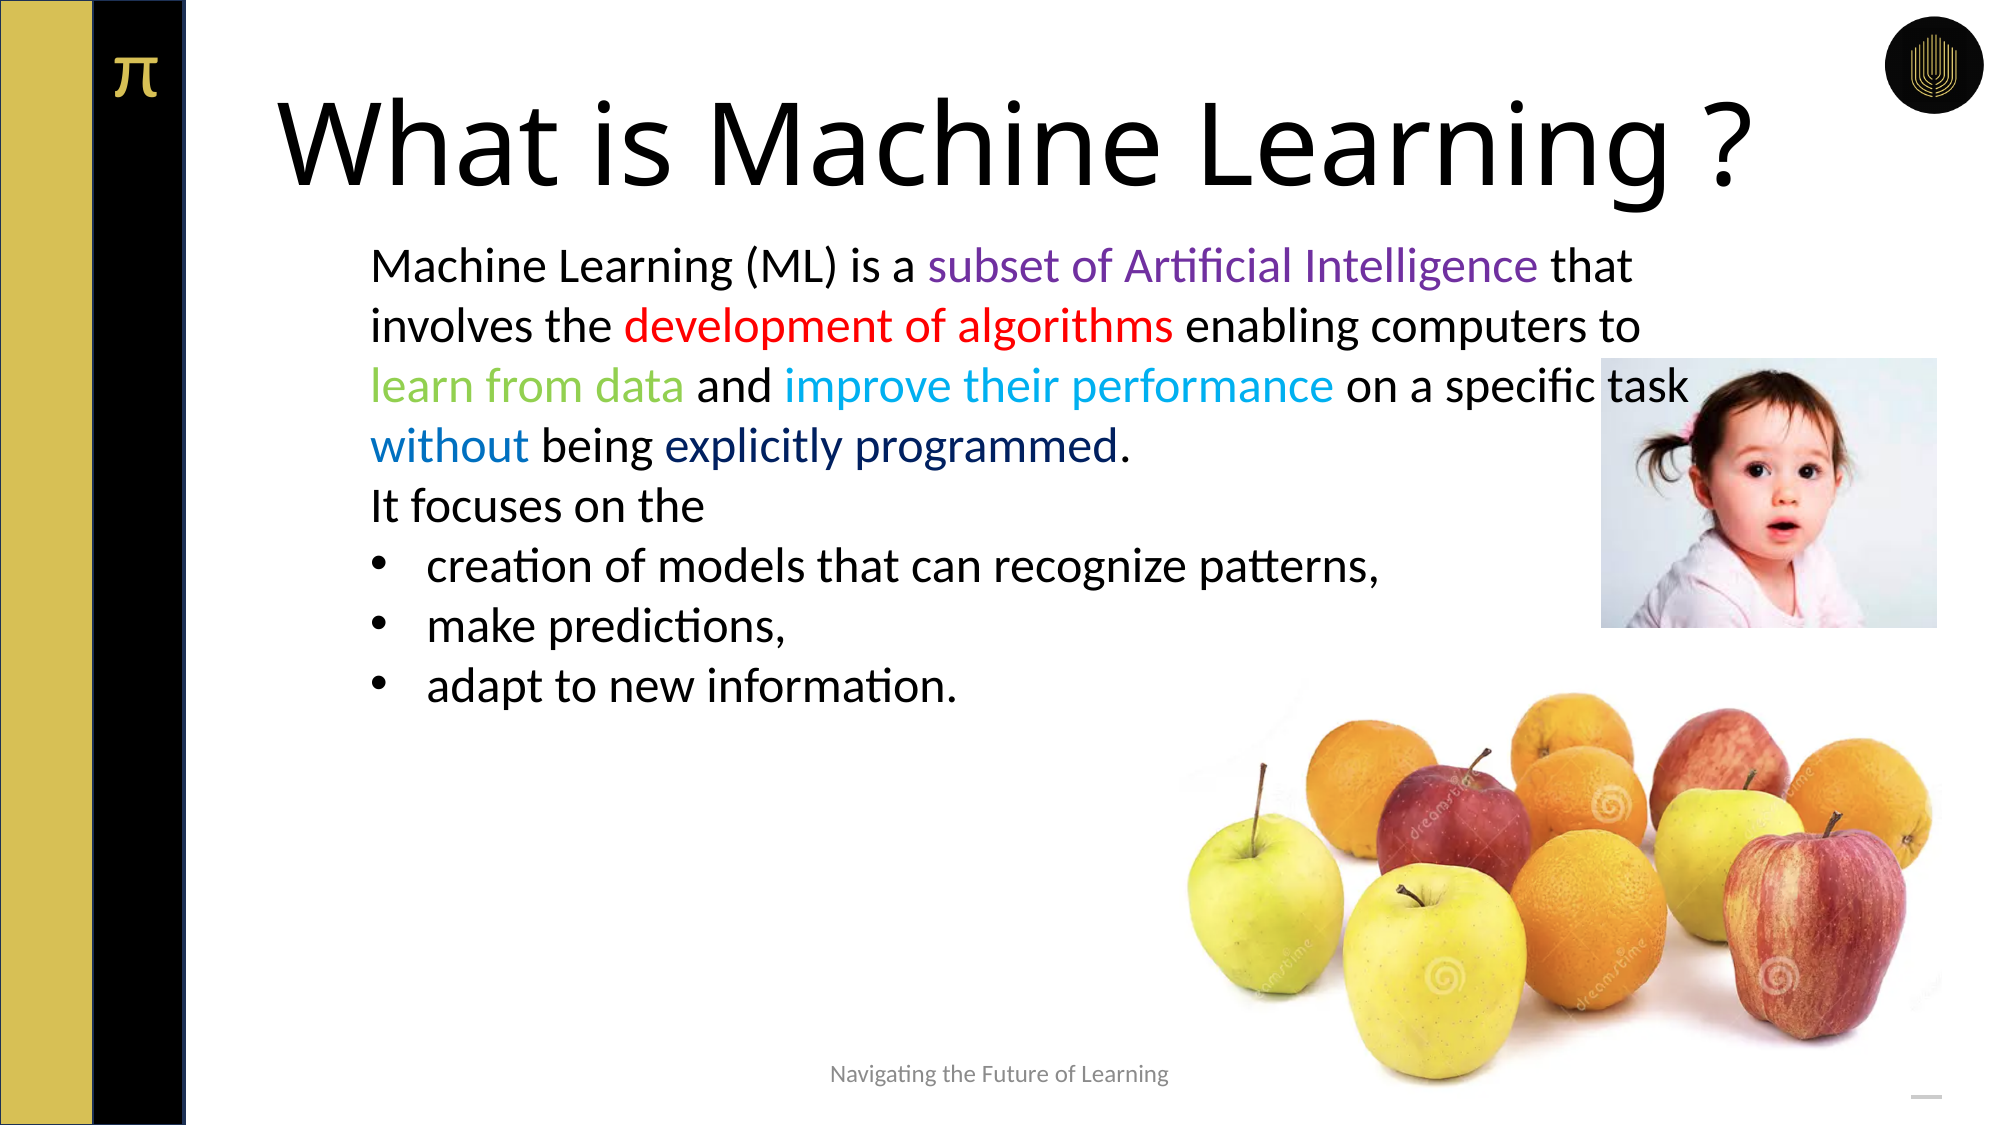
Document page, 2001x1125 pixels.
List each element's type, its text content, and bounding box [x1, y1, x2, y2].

footer Navigating the Future of Learning​ [662, 1042, 1338, 1103]
text_box Machine Learning (ML) is a subset of Artificial Intelligence that involves the development of algorithms enabling computers to learn from data and improve their performance on a specific task without being explicitly programmed. It focuses on the creation of models that can recognize patterns, make predictions, adapt to new information. [355, 225, 1751, 721]
text_box [92, 0, 184, 1125]
text_box π [98, 7, 172, 122]
picture [1601, 358, 1937, 628]
text_box What is Machine Learning ? [261, 47, 1867, 218]
picture [1179, 678, 1942, 1099]
text_box [0, 0, 92, 1125]
picture [1837, 0, 2000, 164]
